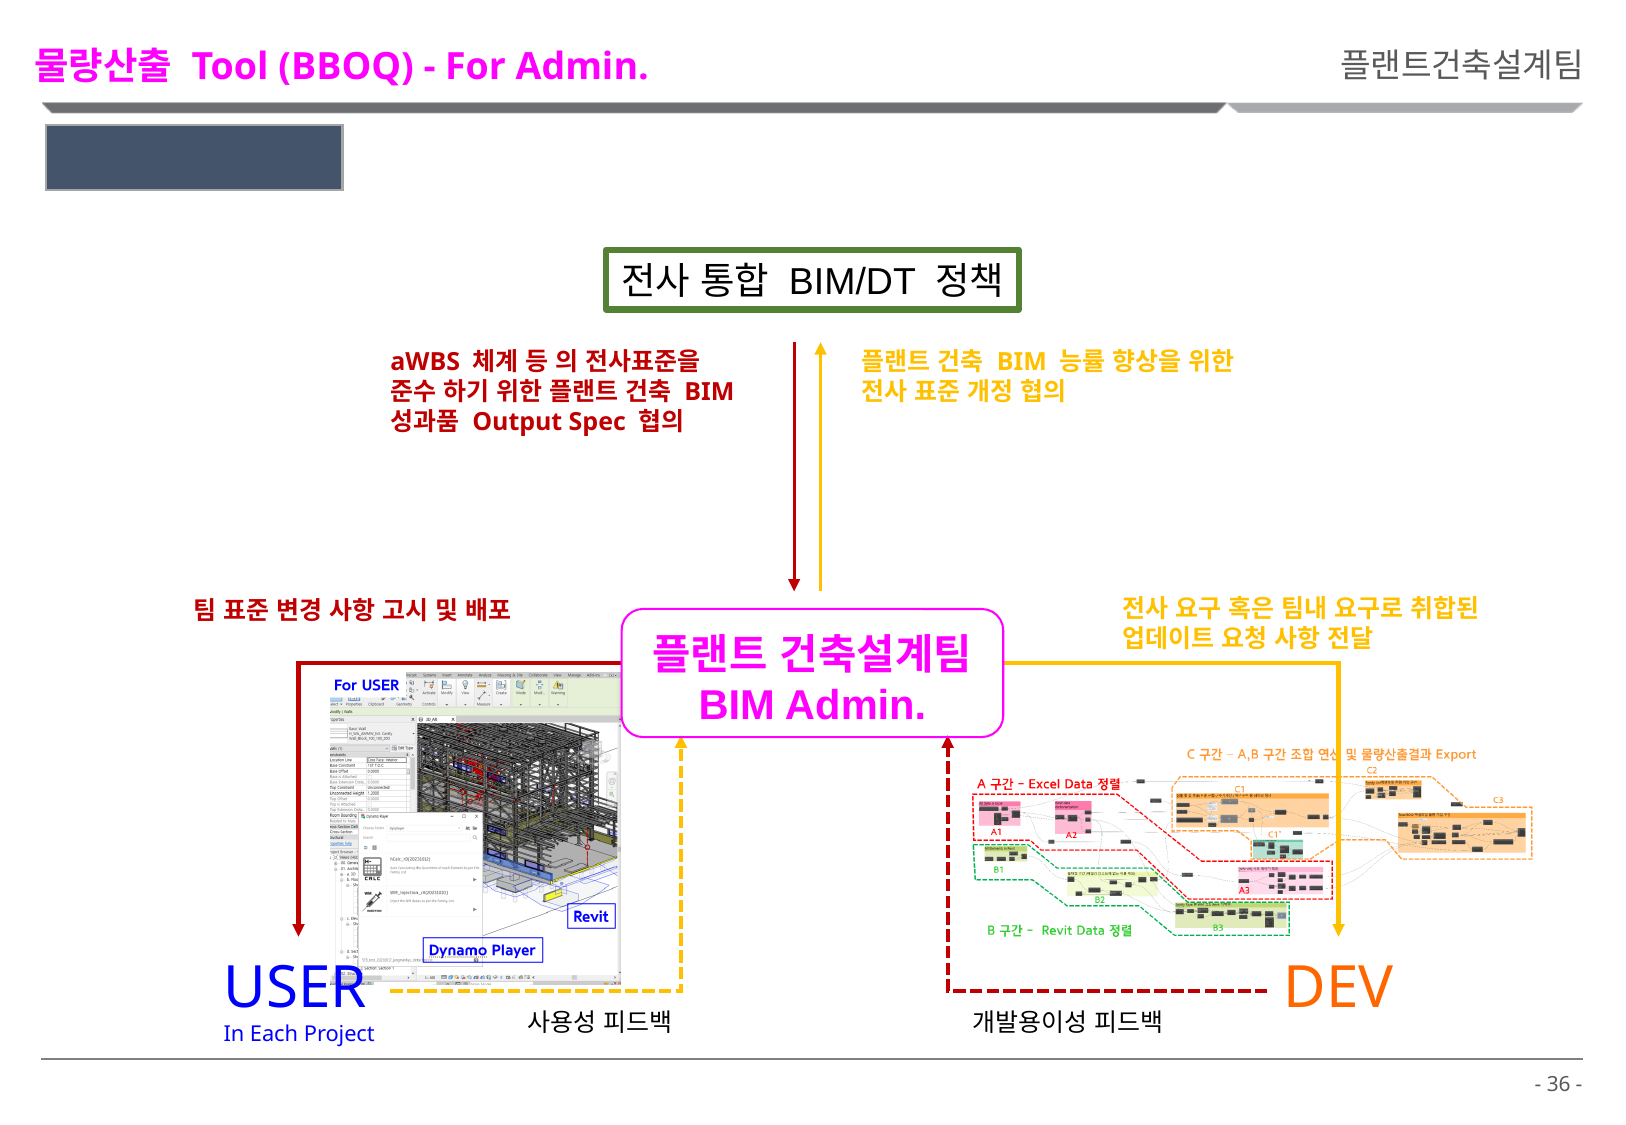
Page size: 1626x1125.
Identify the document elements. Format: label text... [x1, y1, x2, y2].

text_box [159, 249, 1559, 1055]
text_box 플랜트건축설계팀 [1339, 43, 1584, 84]
picture [42, 102, 1583, 114]
text_box 1. Appearance [45, 124, 344, 191]
text_box 물량산출 Tool (BBOQ) - For Admin. [19, 34, 665, 95]
